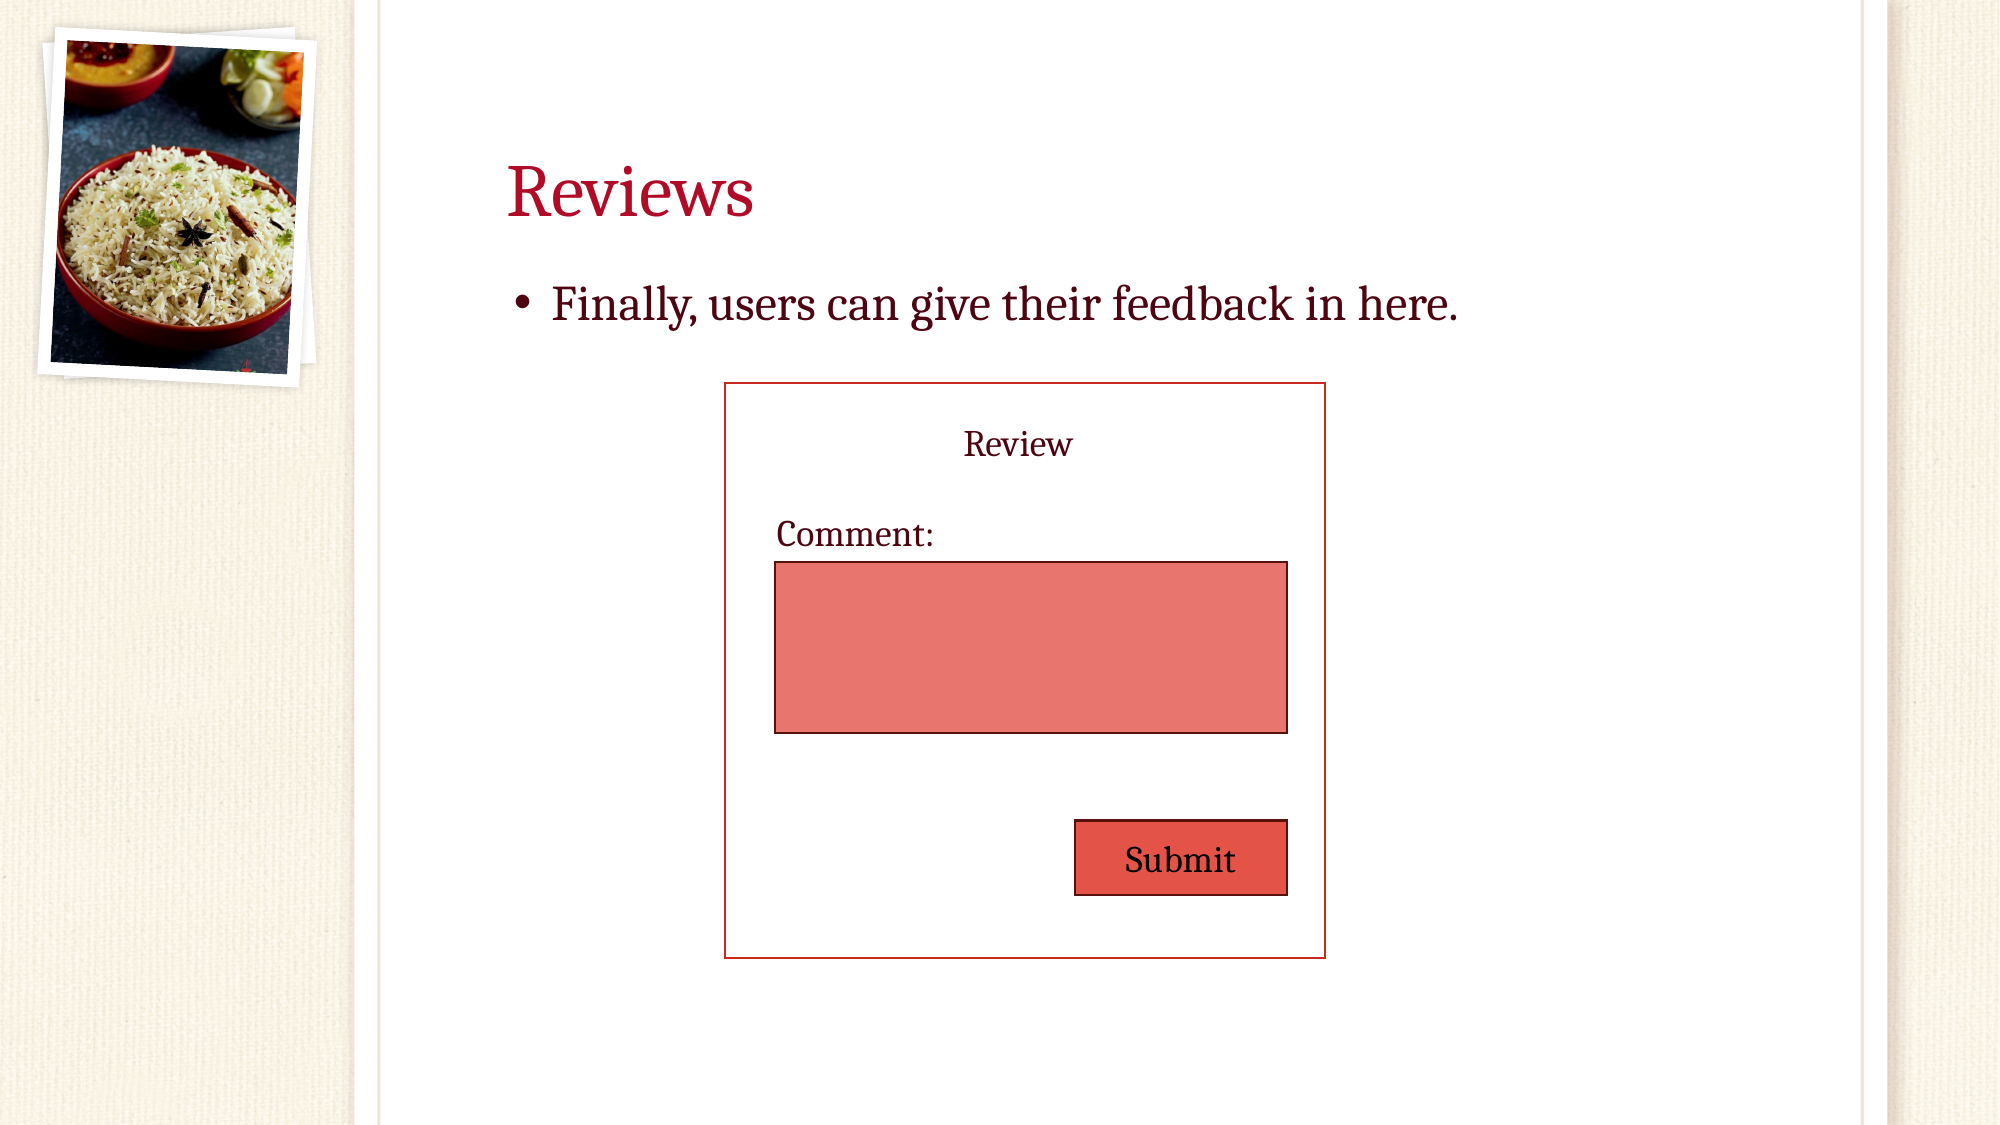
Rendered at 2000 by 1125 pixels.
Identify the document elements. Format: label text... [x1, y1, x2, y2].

list Finally, users can give their feedback in here. [491, 269, 1750, 1013]
picture [0, 0, 354, 1125]
picture [1888, 0, 2000, 1125]
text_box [724, 382, 1325, 959]
title Reviews [491, 52, 1750, 240]
